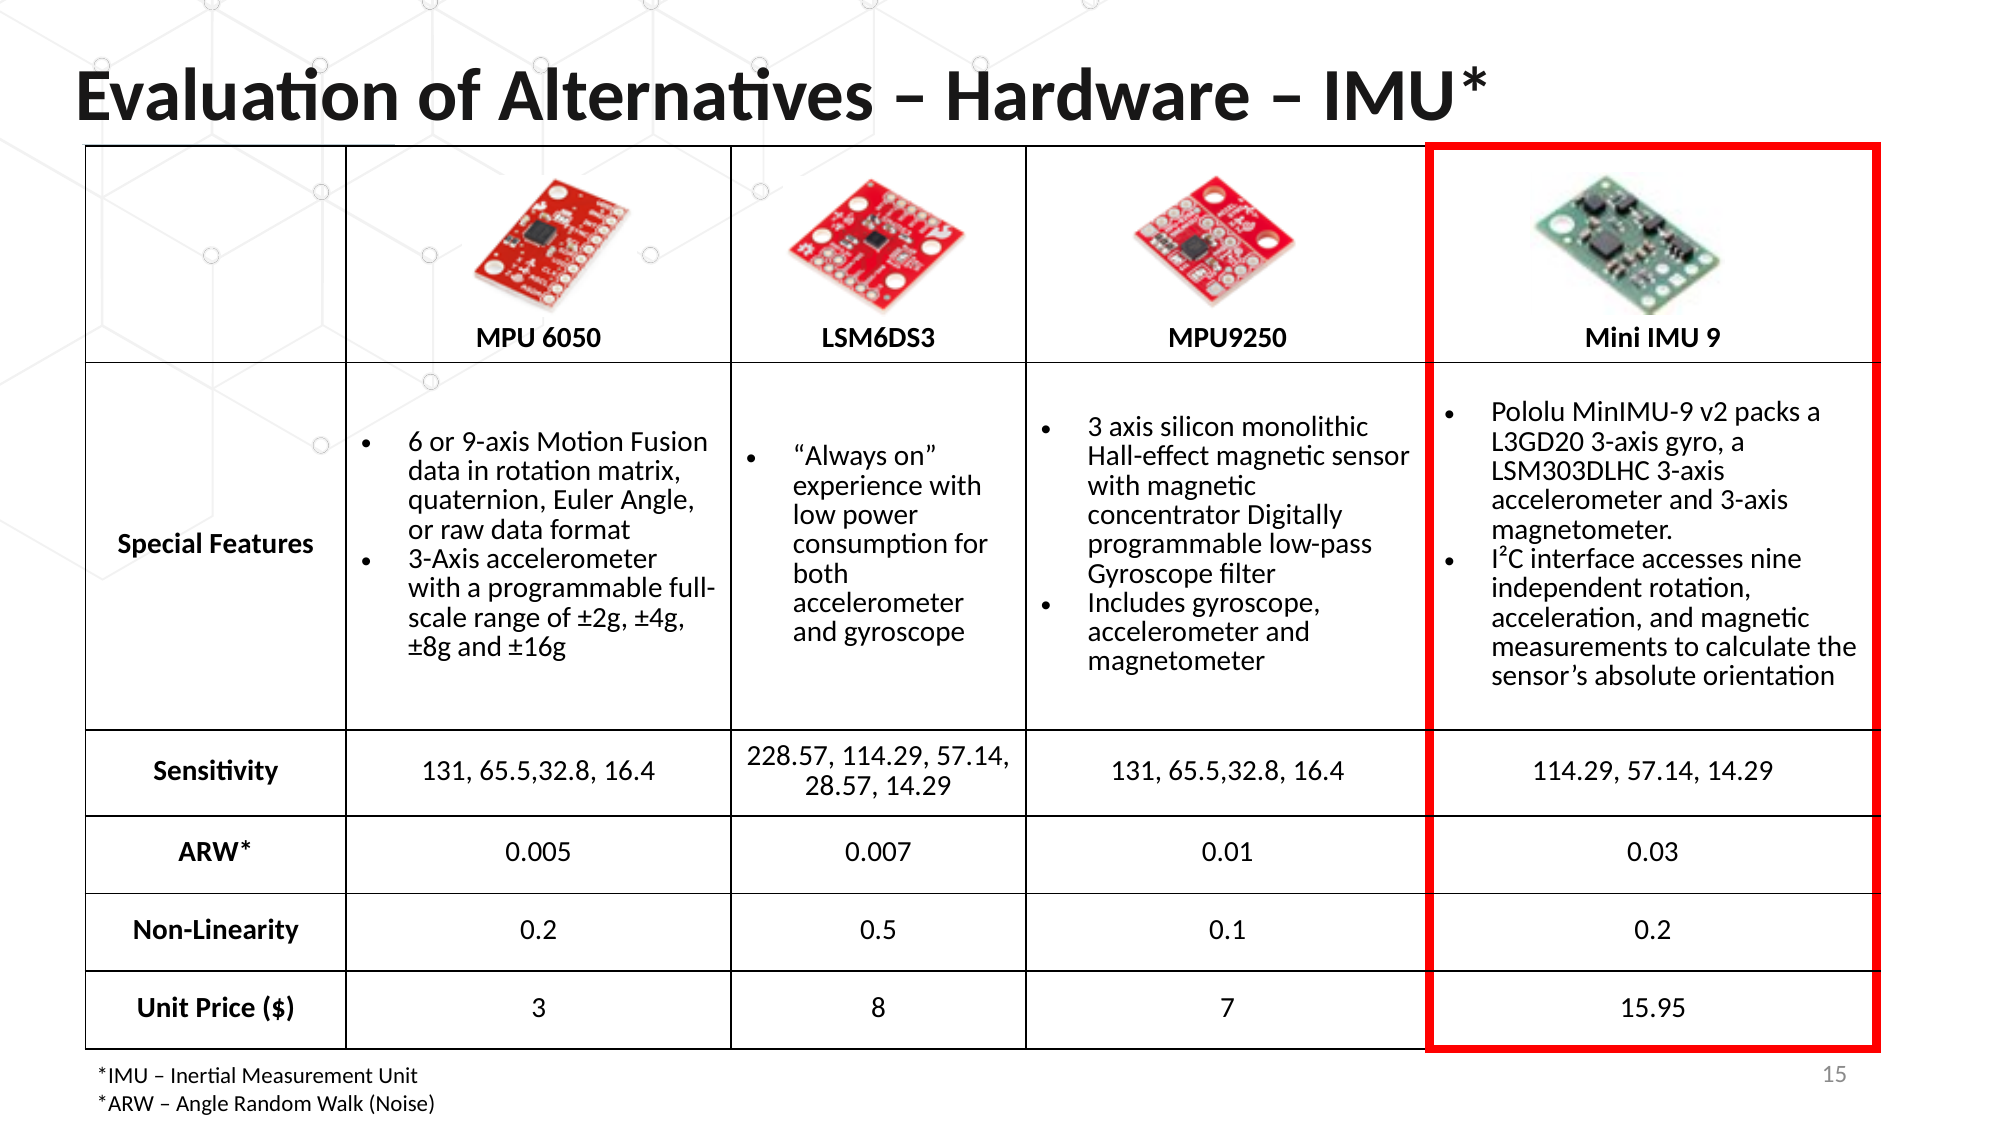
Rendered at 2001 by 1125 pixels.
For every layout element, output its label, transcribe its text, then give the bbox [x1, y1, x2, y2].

table_cell 228.57, 114.29, 57.14, 28.57, 14.29 [732, 731, 1025, 815]
table_cell Unit Price ($) [86, 972, 345, 1048]
picture [462, 175, 637, 317]
table_cell 15.95 [1434, 972, 1872, 1045]
text_box Evaluation of Alternatives – Hardware – IMU* [60, 47, 1882, 138]
table_cell Pololu MinIMU-9 v2 packs a L3GD20 3-axis gyro, a LSM303DLHC 3-axis accelerometer and 3-axis magnetometer. I²C interface accesses nine independent rotation, acceleration, and magnetic measurements to calculate the sensor’s absolute orientation [1434, 363, 1872, 729]
table_cell 0.03 [1434, 817, 1872, 893]
table_cell Special Features [86, 363, 345, 729]
table_cell 0.5 [732, 894, 1025, 970]
picture [1530, 172, 1725, 315]
text_box *IMU – Inertial Measurement Unit *ARW – Angle Random Walk (Noise) [81, 1053, 733, 1124]
table_cell 131, 65.5,32.8, 16.4 [347, 731, 730, 815]
table_cell 3 [347, 972, 730, 1048]
table_cell 0.005 [347, 817, 730, 893]
table_header LSM6DS3 [732, 147, 1025, 362]
table_cell 6 or 9-axis Motion Fusion data in rotation matrix, quaternion, Euler Angle, or raw data format 3-Axis accelerometer with a programmable full-scale range of ±2g, ±4g, ±8g and ±16g [347, 363, 730, 729]
picture [1115, 171, 1310, 316]
table_header MPU9250 [1027, 147, 1425, 362]
table_header [86, 147, 345, 362]
table_cell 0.2 [347, 894, 730, 970]
table_cell 8 [732, 972, 1025, 1048]
table_cell 7 [1027, 972, 1425, 1048]
table_cell 131, 65.5,32.8, 16.4 [1027, 731, 1425, 815]
table_cell Sensitivity [86, 731, 345, 815]
table_cell 0.2 [1434, 894, 1872, 970]
table_cell 0.1 [1027, 894, 1425, 970]
table_cell ARW* [86, 817, 345, 893]
table_header MPU 6050 [347, 147, 730, 362]
table_cell 3 axis silicon monolithic Hall-effect magnetic sensor with magnetic concentrator Digitally programmable low-pass Gyroscope filter Includes gyroscope, accelerometer and magnetometer [1027, 363, 1425, 729]
table_cell 114.29, 57.14, 14.29 [1434, 731, 1872, 815]
table_cell 0.007 [732, 817, 1025, 893]
table_cell 0.01 [1027, 817, 1425, 893]
table_header Mini IMU 9 [1434, 150, 1872, 362]
picture [782, 176, 970, 317]
table_cell Non-Linearity [86, 894, 345, 970]
table_cell “Always on” experience with low power consumption for both accelerometer and gyroscope [732, 363, 1025, 729]
slide_number 15 [1412, 1042, 1863, 1103]
